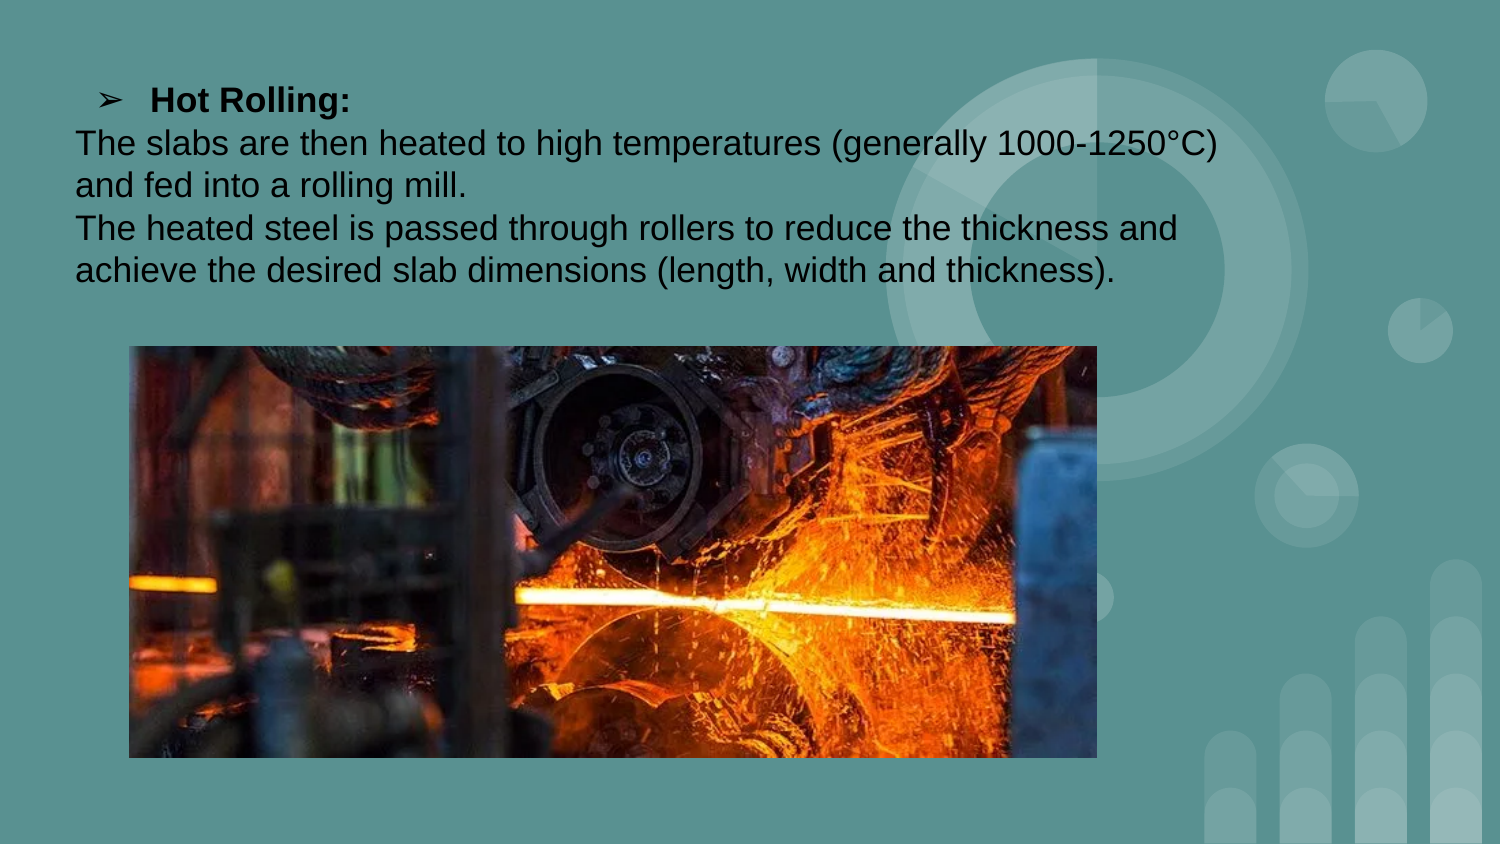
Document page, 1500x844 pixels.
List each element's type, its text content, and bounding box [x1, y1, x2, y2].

text_box Hot Rolling: The slabs are then heated to high temperatures (generally 1000-1250°C) and fed into a rolling mill. The heated steel is passed through rollers to reduce the thickness and achieve the desired slab dimensions (length, width and thickness). [60, 62, 1274, 334]
picture [129, 345, 1097, 759]
